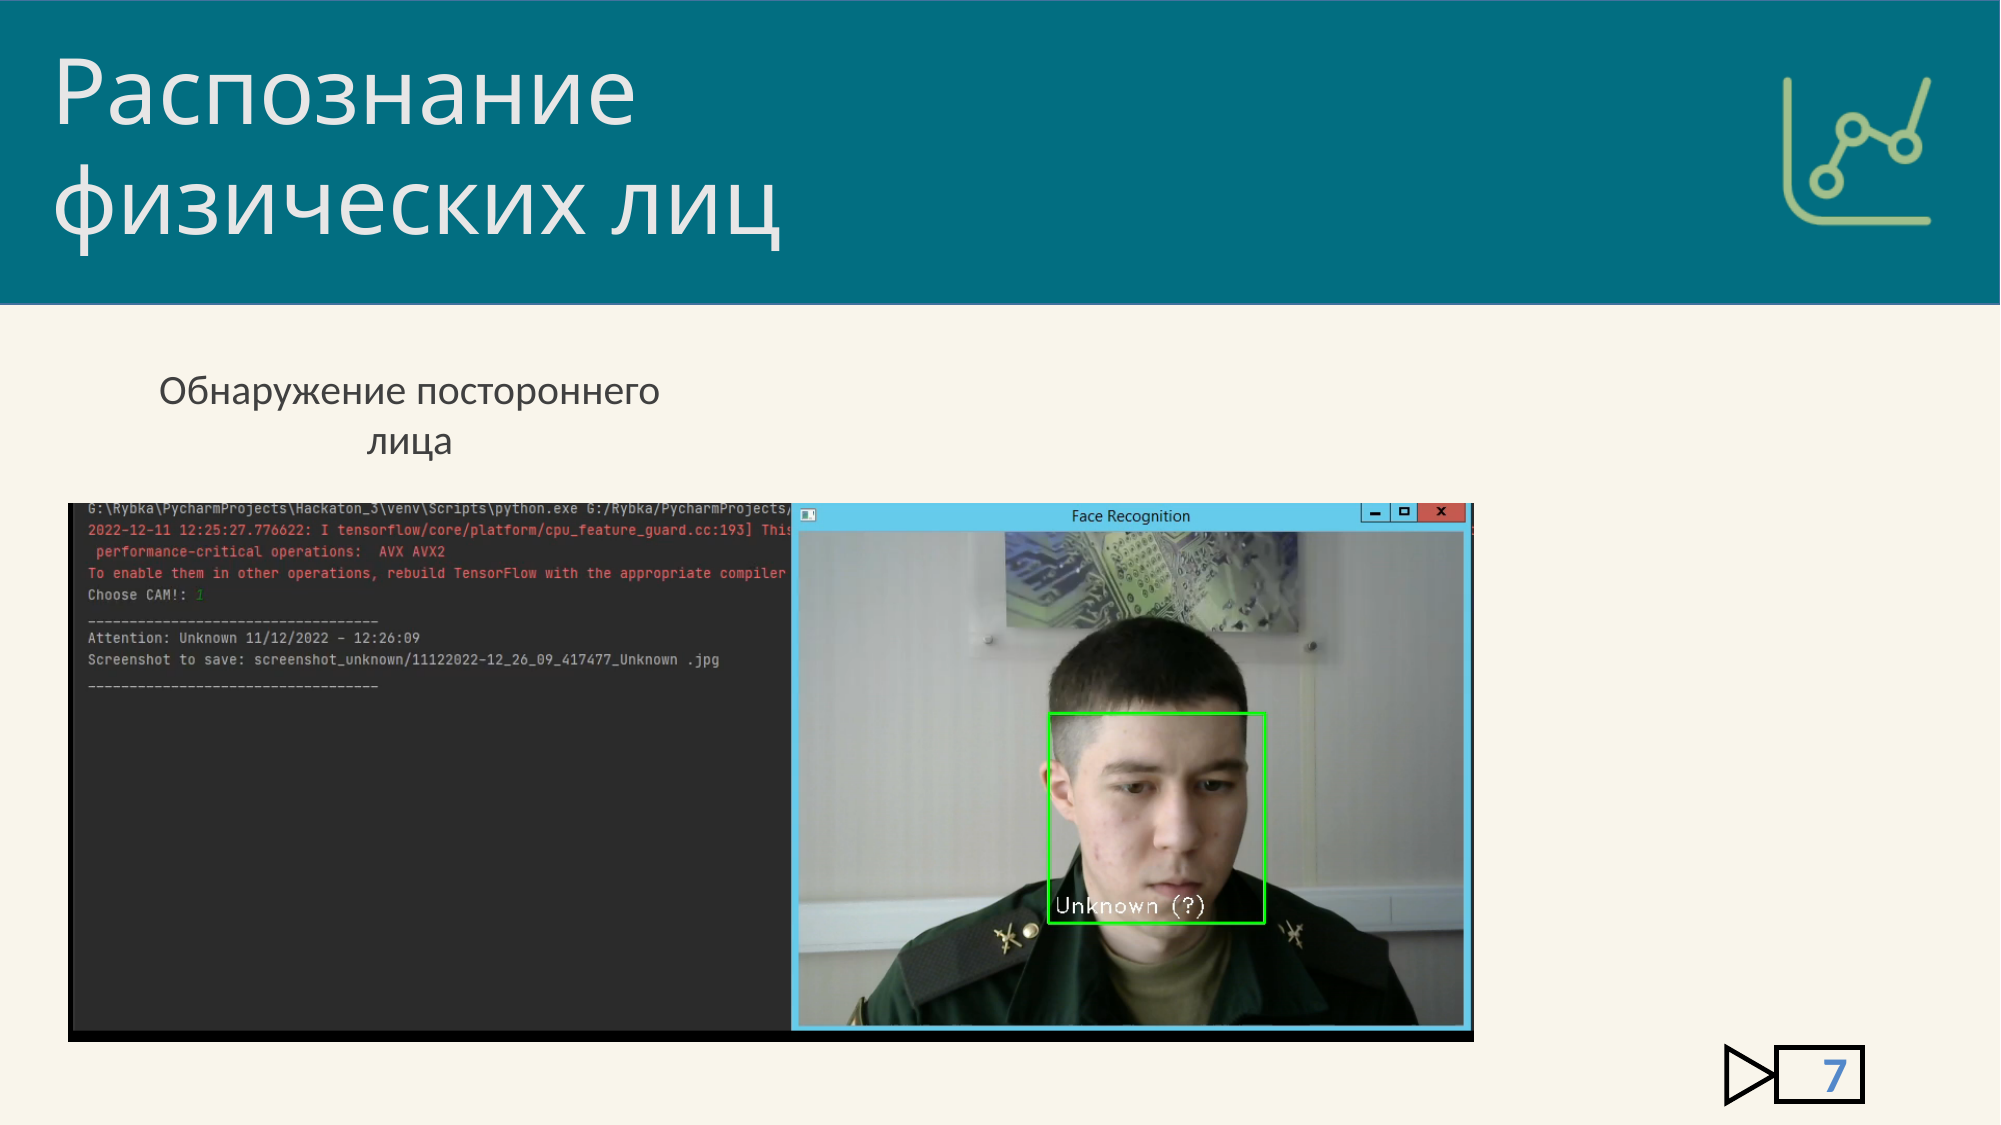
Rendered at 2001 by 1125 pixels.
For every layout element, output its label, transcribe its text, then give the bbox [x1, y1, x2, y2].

slide_number 7 [1412, 1042, 1863, 1103]
picture [1753, 47, 1962, 256]
text_box Обнаружение постороннего лица [126, 355, 694, 470]
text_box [67, 502, 1474, 1043]
text_box Распознание физических лиц [36, 25, 1075, 261]
text_box [0, 0, 2000, 305]
